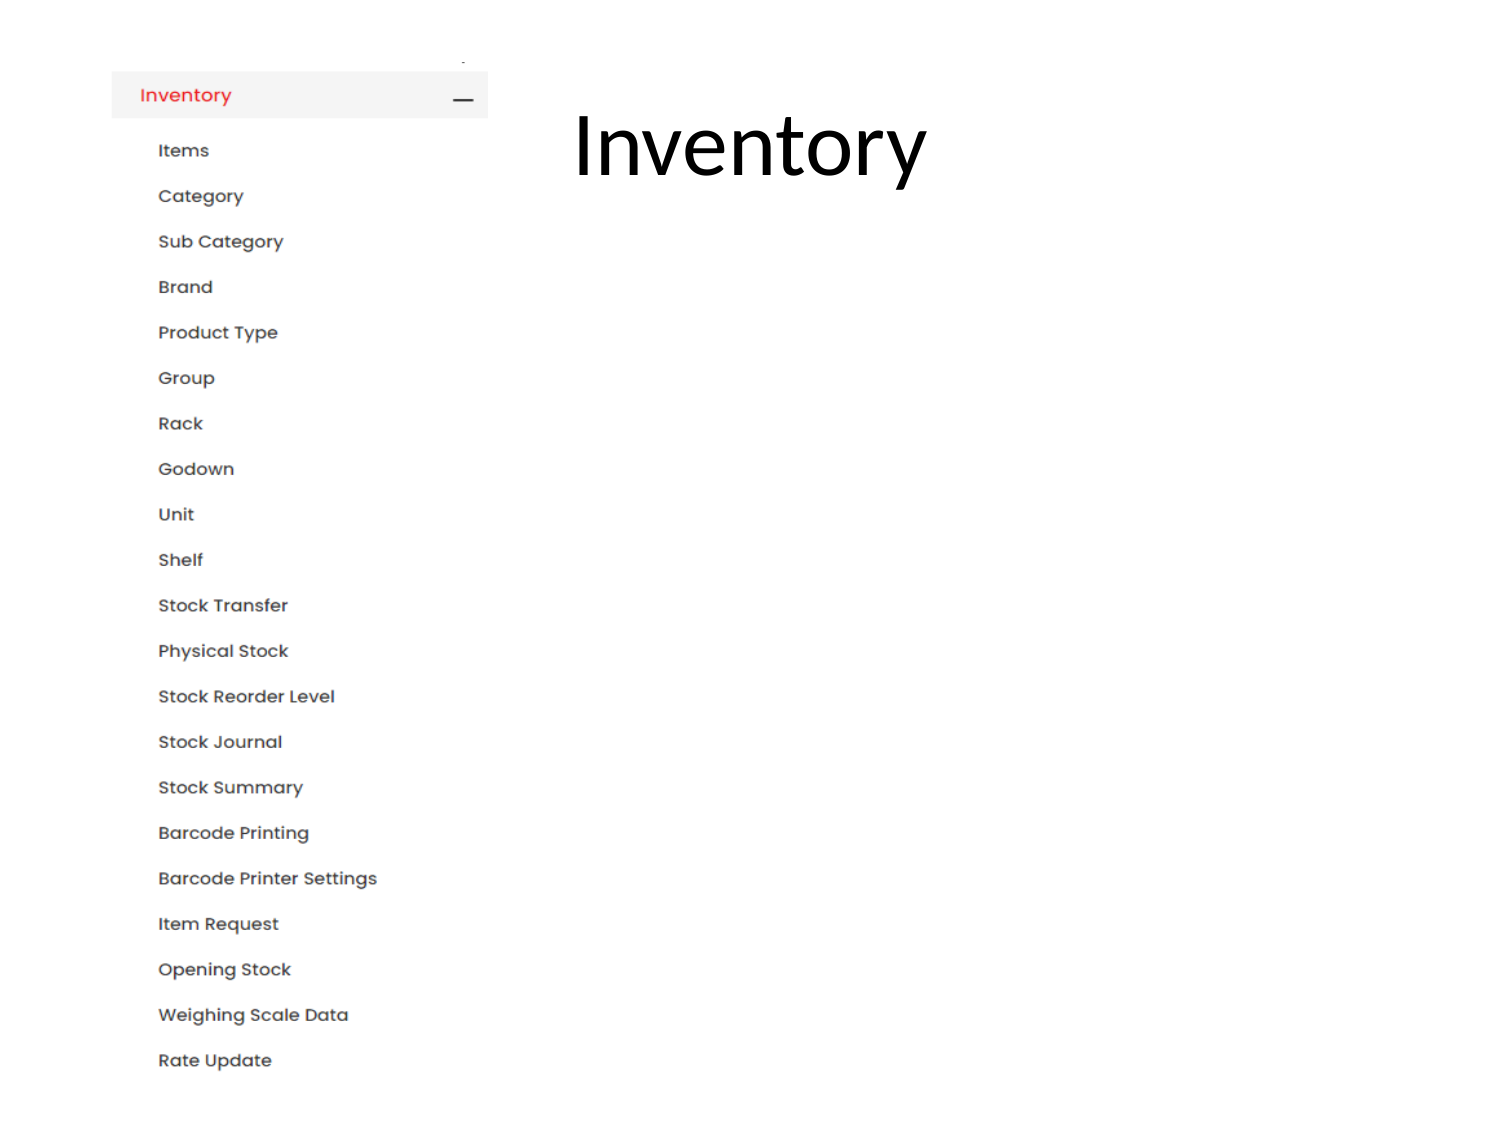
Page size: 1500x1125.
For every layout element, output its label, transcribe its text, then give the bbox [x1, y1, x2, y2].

picture [99, 62, 488, 1083]
title Inventory [75, 45, 1425, 233]
